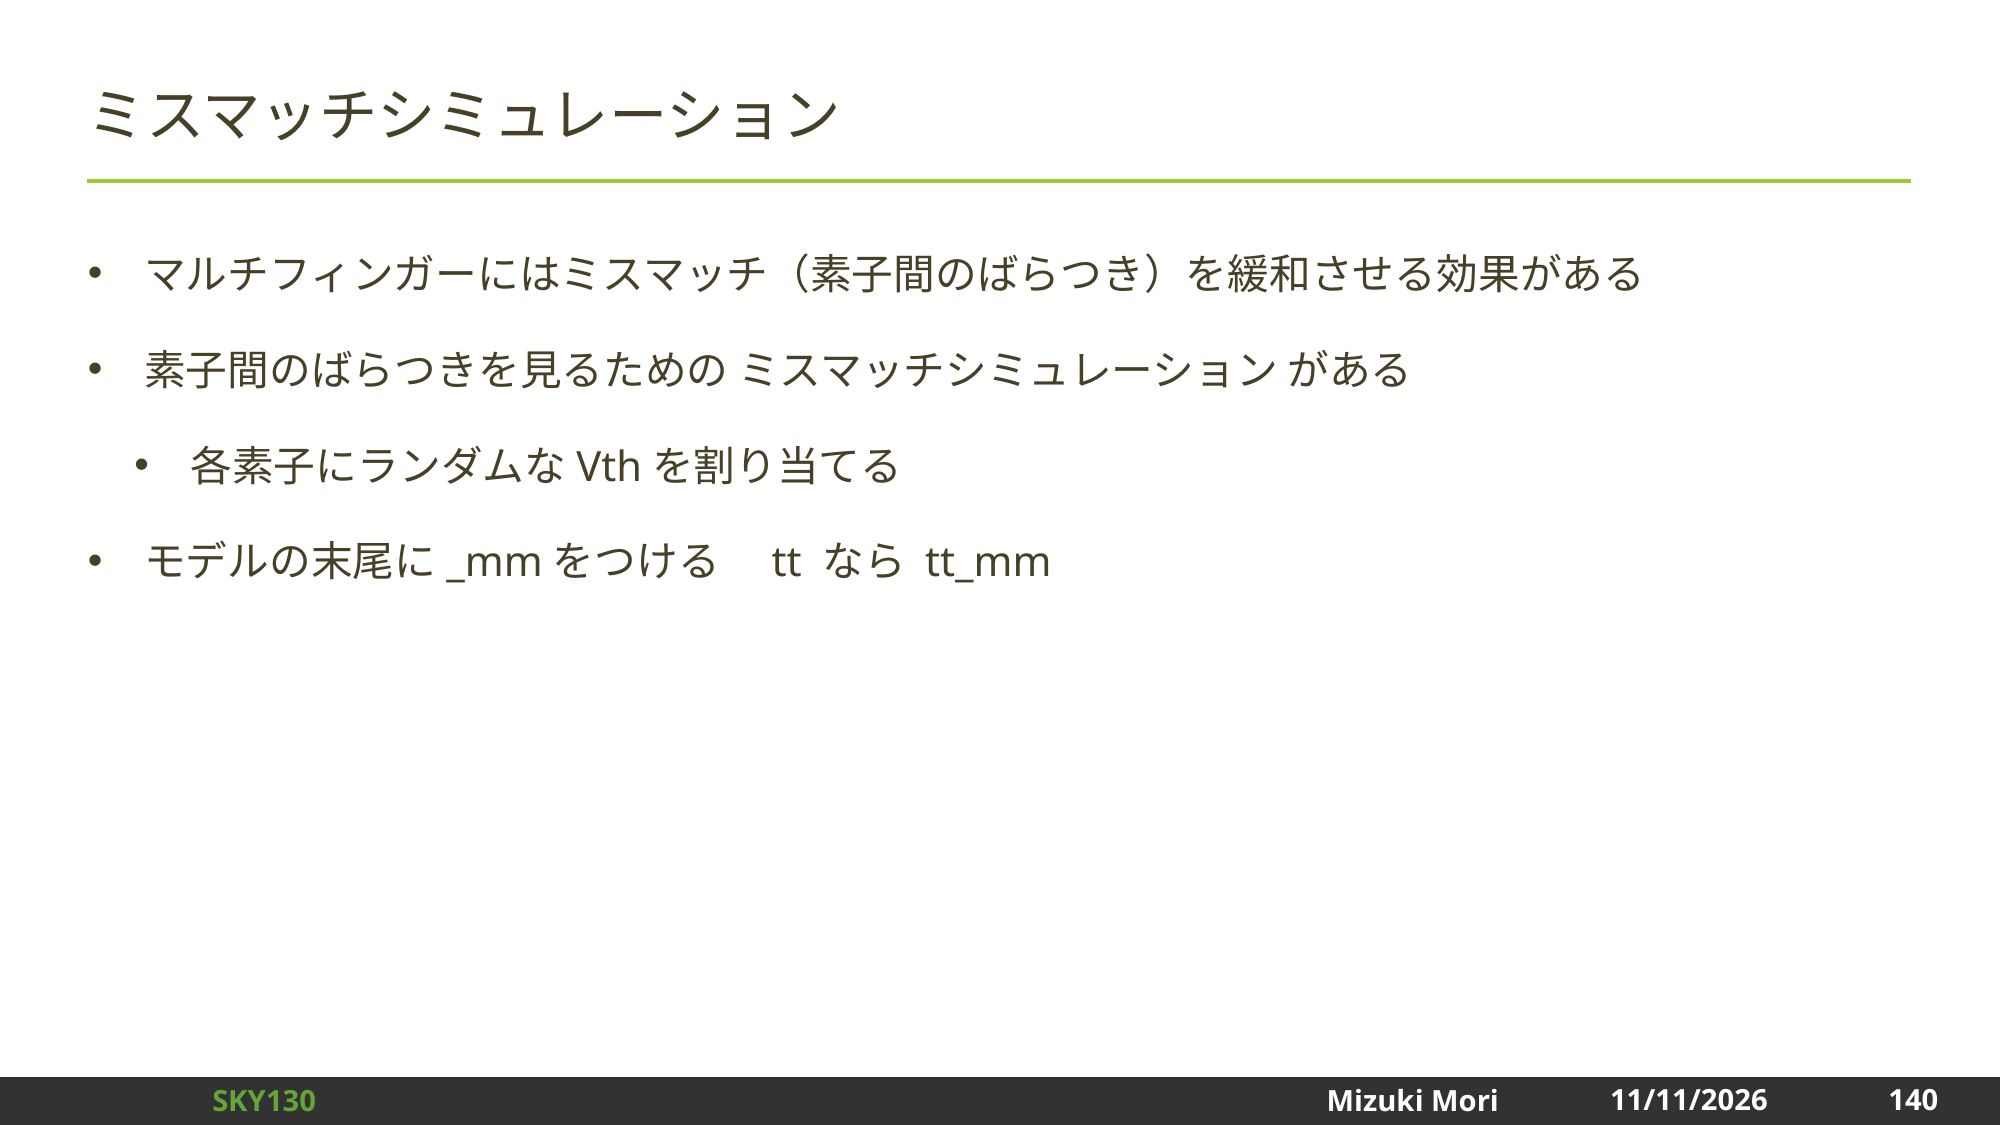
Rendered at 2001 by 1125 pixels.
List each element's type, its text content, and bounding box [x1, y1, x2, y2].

title ミスマッチシミュレーション [72, 70, 1912, 163]
list マルチフィンガーにはミスマッチ（素子間のばらつき）を緩和させる効果がある 素子間のばらつきを見るための ミスマッチシミュレーション がある 各素子にランダムなVthを割り当てる モデルの末尾に_mmをつける tt なら tt_mm [72, 239, 1912, 995]
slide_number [1550, 1077, 1826, 1125]
picture [0, 1077, 1550, 1125]
slide_number 140 [1826, 1076, 2000, 1125]
